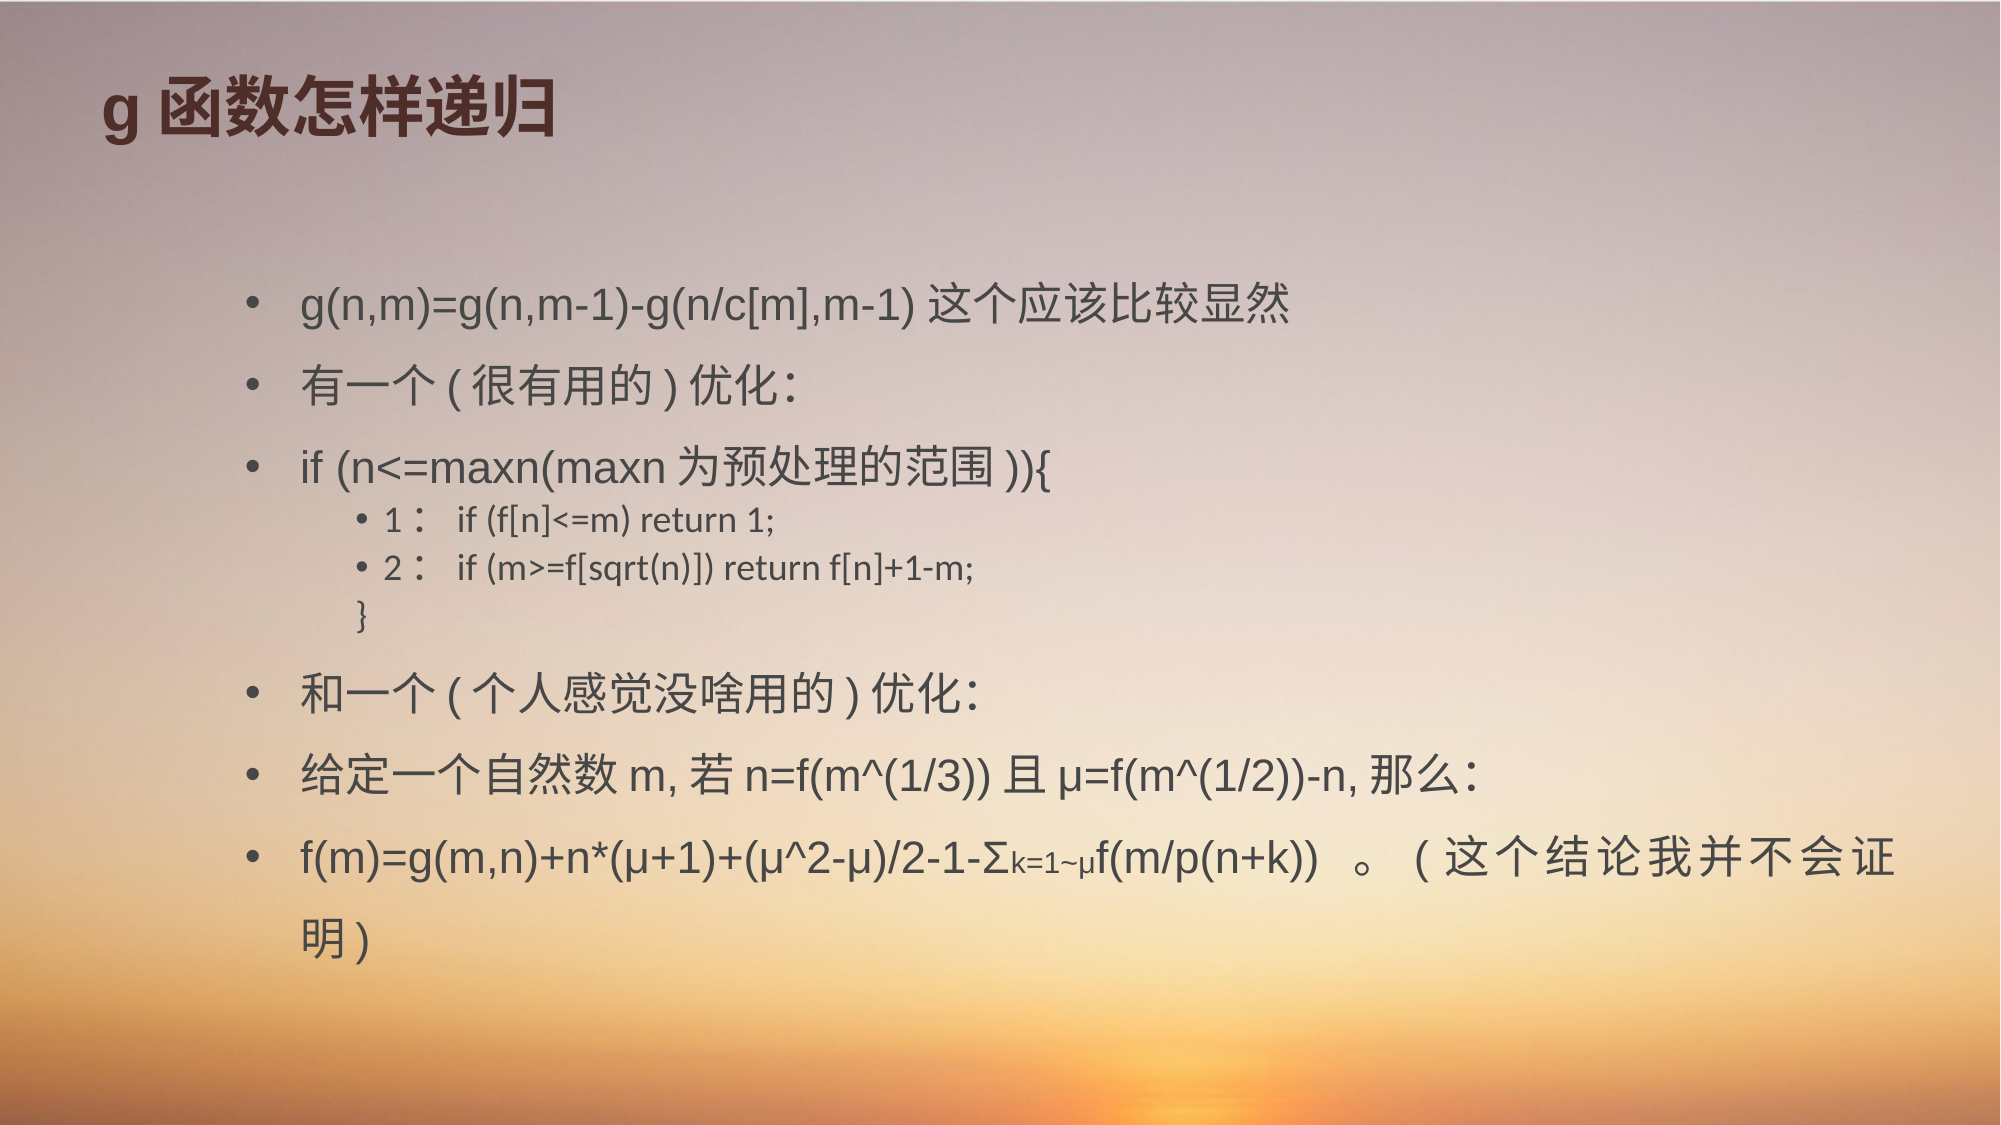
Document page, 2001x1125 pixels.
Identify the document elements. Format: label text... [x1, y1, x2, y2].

picture [0, 0, 2001, 1125]
list g(n,m)=g(n,m-1)-g(n/c[m],m-1)这个应该比较显然 有一个(很有用的)优化： if (n<=maxn(maxn为预处理的范围)){ 1：if (f[n]<=m) return 1; 2：if (m>=f[sqrt(n)]) return f[n]+1-m; } 和一个(个人感觉没啥用的)优化： 给定一个自然数m,若n=f(m^(1/3))且μ=f(m^(1/2))-n,那么： f(m)=g(m,n)+n*(μ+1)+(μ^2-μ)/2-1-Σk=1~μf(m/p(n+k)) 。(这个结论我并不会证明) [227, 240, 1914, 980]
title g函数怎样递归 [86, 38, 1914, 154]
